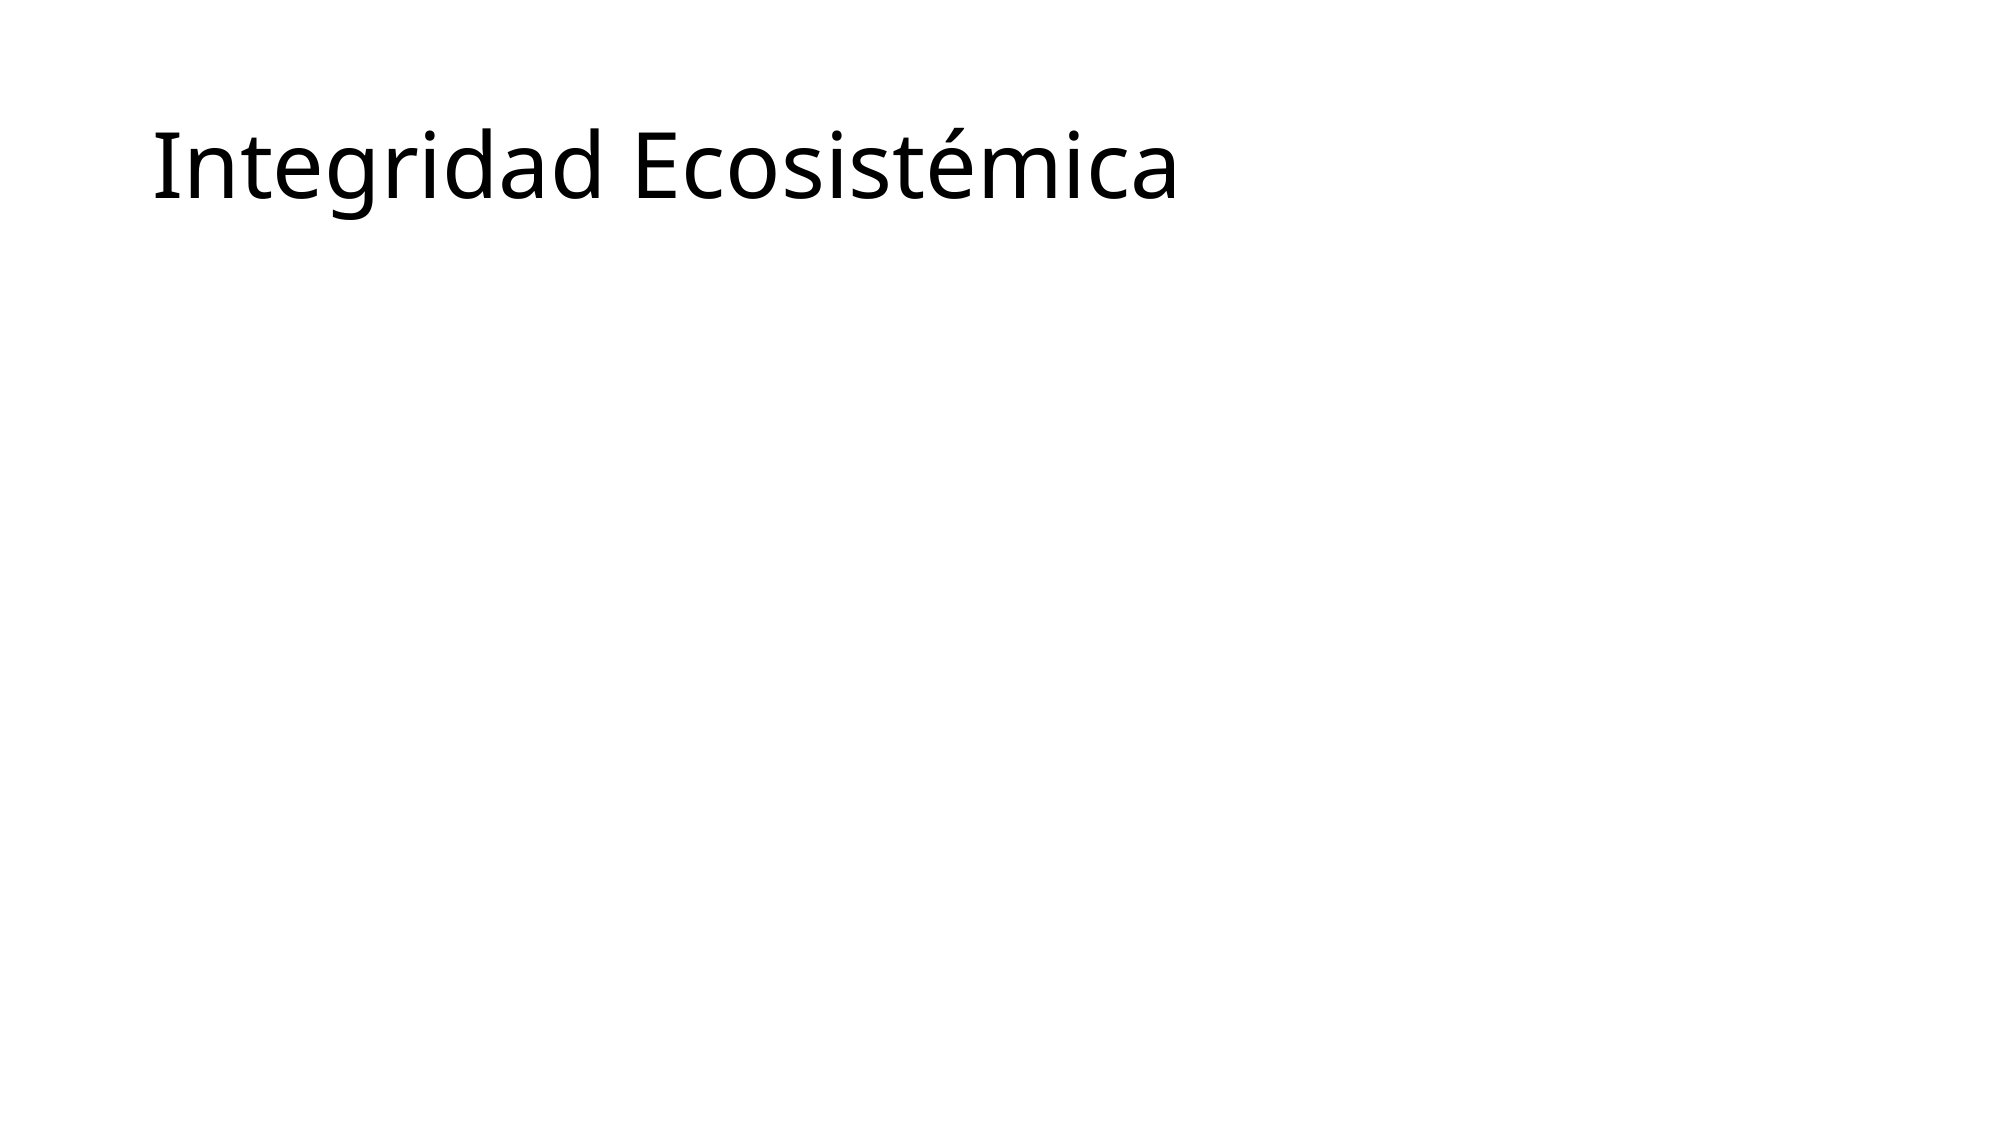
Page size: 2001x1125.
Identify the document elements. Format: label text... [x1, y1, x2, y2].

title Integridad Ecosistémica [137, 59, 1863, 278]
